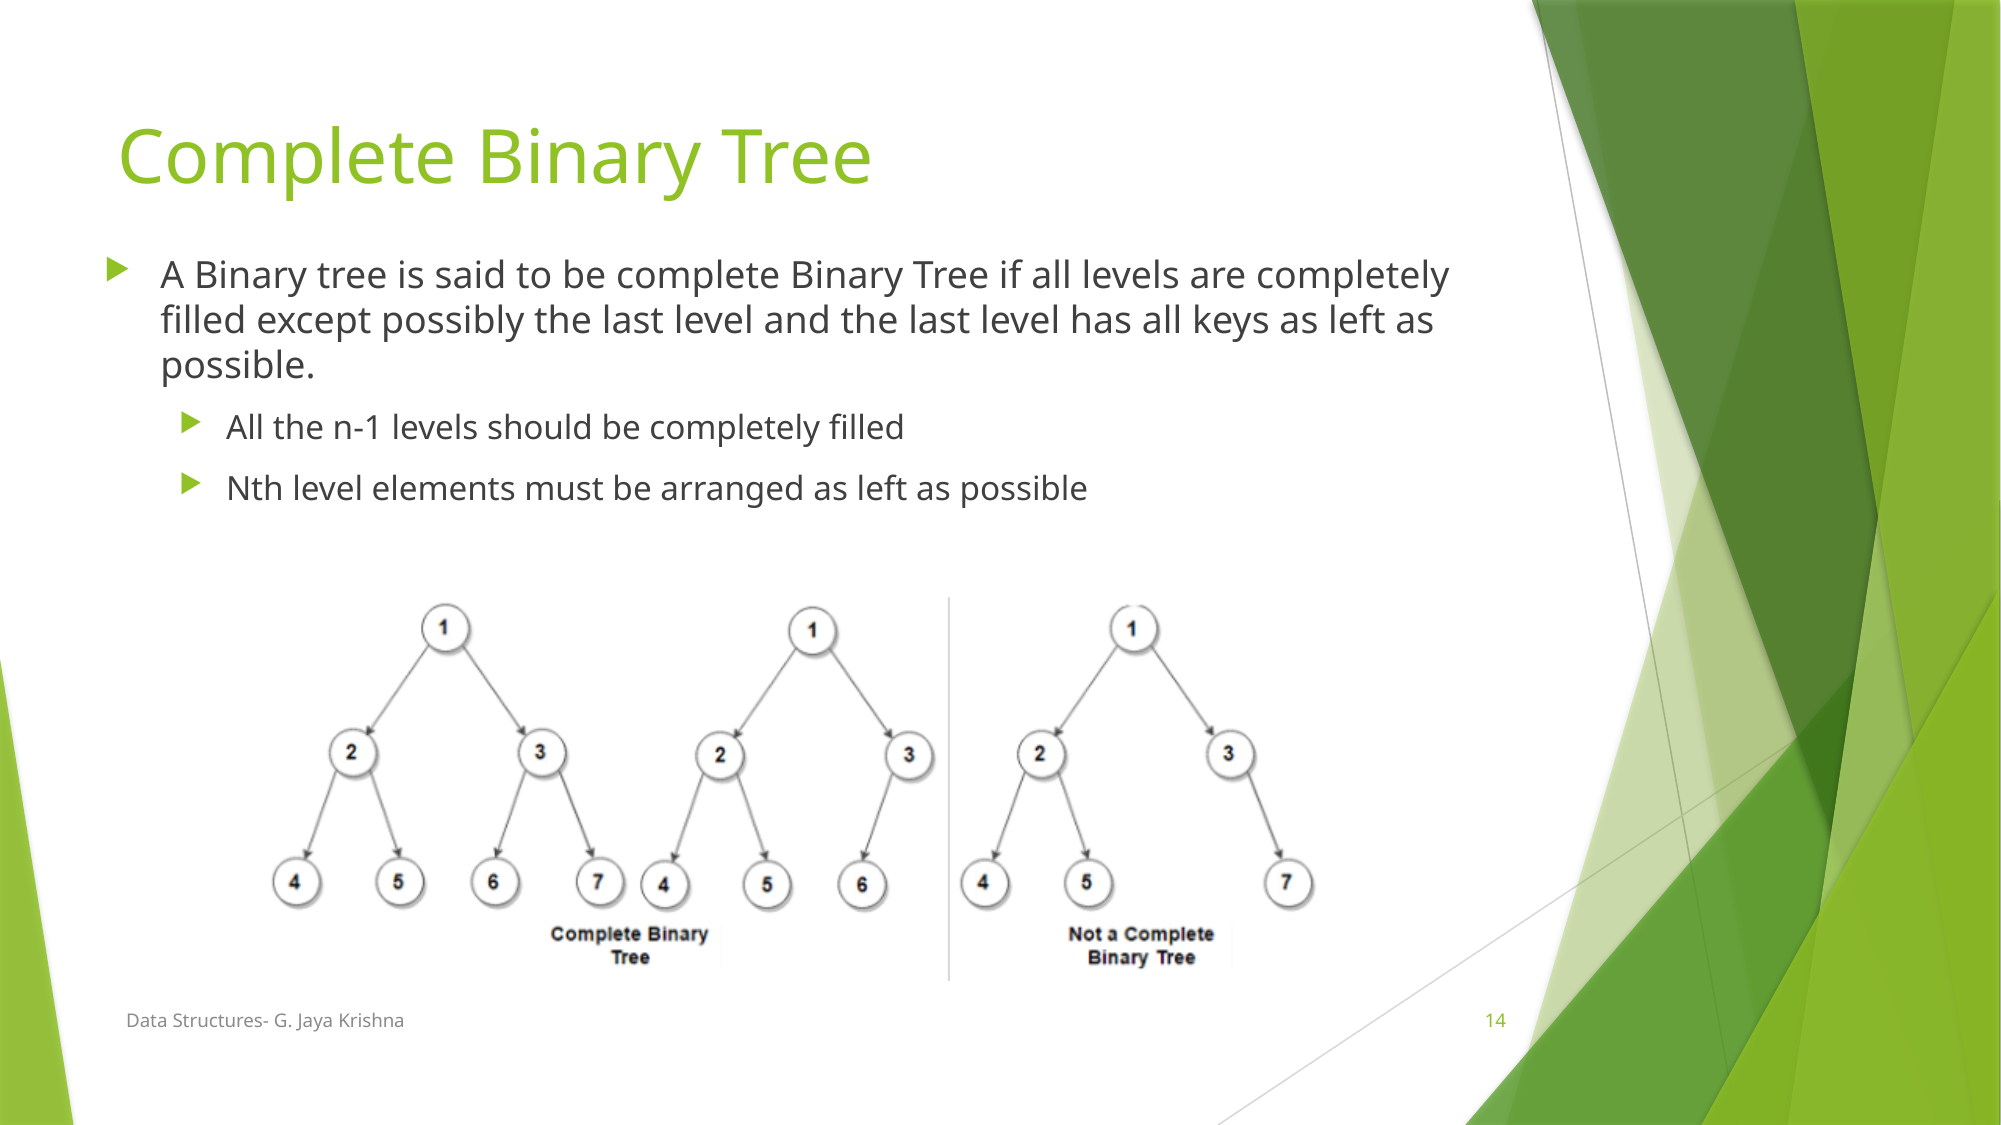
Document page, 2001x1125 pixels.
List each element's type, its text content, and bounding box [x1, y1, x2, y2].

picture [269, 595, 1319, 982]
title Complete Binary Tree [102, 101, 1513, 244]
slide_number 14 [1409, 991, 1522, 1051]
list A Binary tree is said to be complete Binary Tree if all levels are completely filled except possibly the last level and the last level has all keys as left as possible. All the n-1 levels should be completely filled Nth level elements must be arranged as left as possible [89, 243, 1500, 880]
footer Data Structures- G. Jaya Krishna [111, 991, 1145, 1051]
